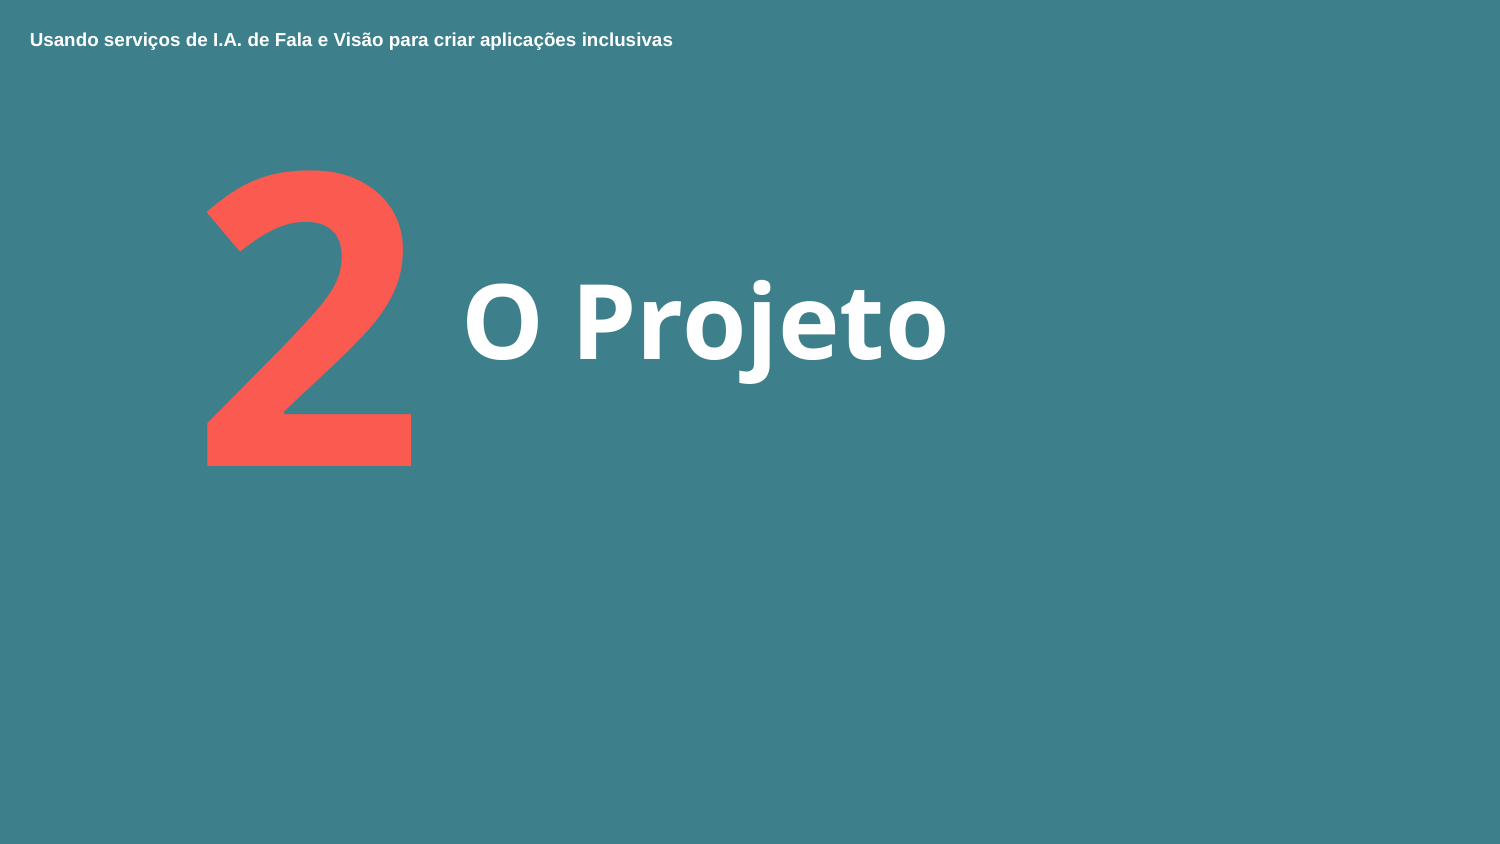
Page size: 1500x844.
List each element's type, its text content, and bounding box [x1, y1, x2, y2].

text_box Usando serviços de I.A. de Fala e Visão para criar aplicações inclusivas [14, 12, 914, 73]
text_box O Projeto [446, 116, 1015, 544]
text_box 2 [176, 196, 341, 463]
